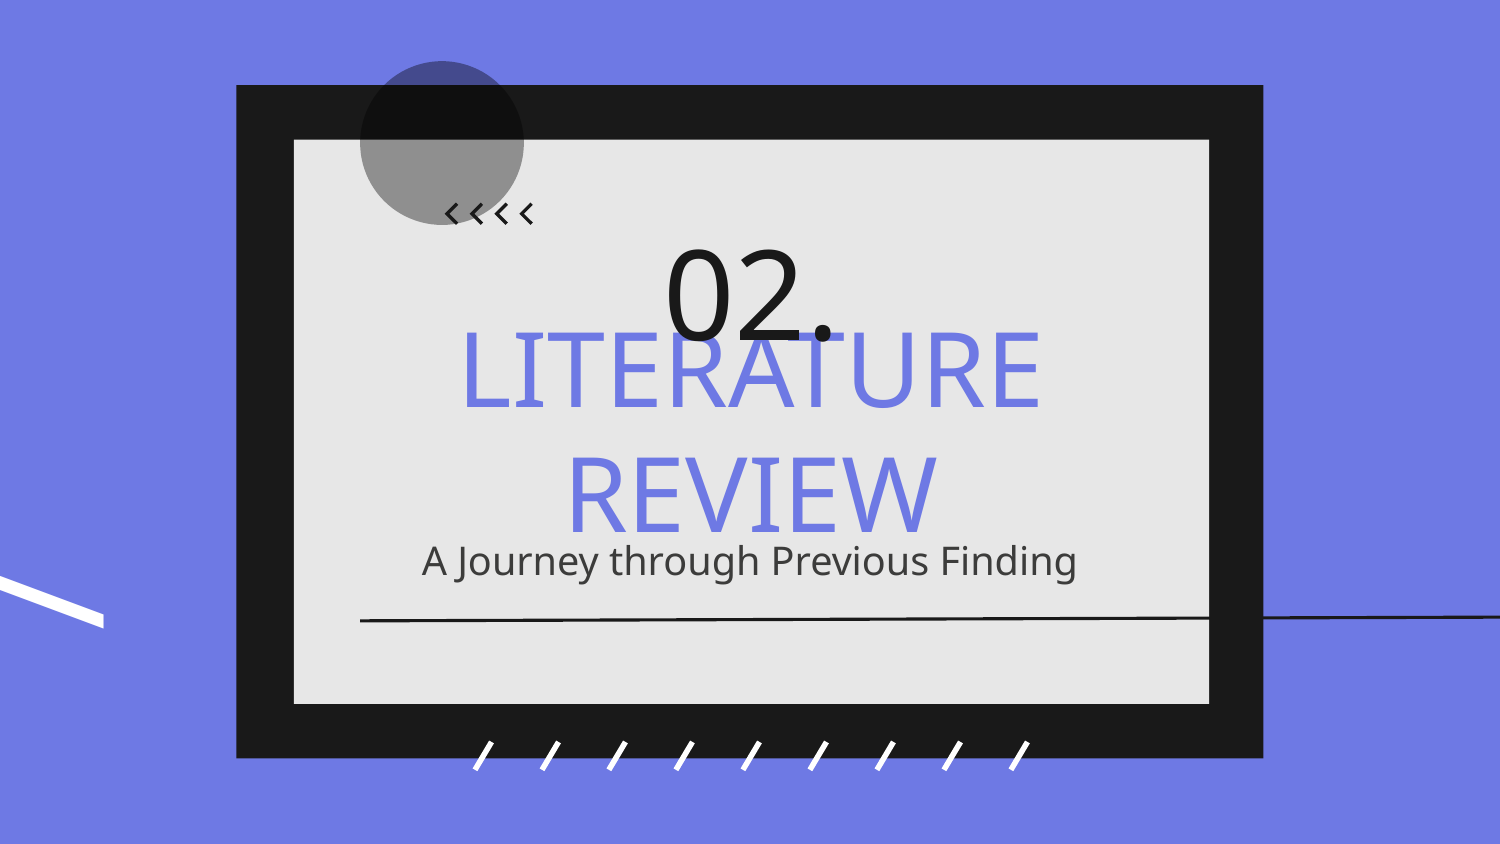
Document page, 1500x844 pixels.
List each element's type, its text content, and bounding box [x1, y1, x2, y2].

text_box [444, 202, 534, 226]
text_box [236, 85, 1264, 759]
title LITERATURE REVIEW [345, 359, 1157, 498]
subtitle A Journey through Previous Finding [311, 501, 1190, 619]
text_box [359, 616, 1500, 622]
text_box [293, 139, 1210, 704]
text_box [360, 61, 524, 225]
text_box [472, 740, 1031, 772]
title 02. [596, 221, 906, 360]
